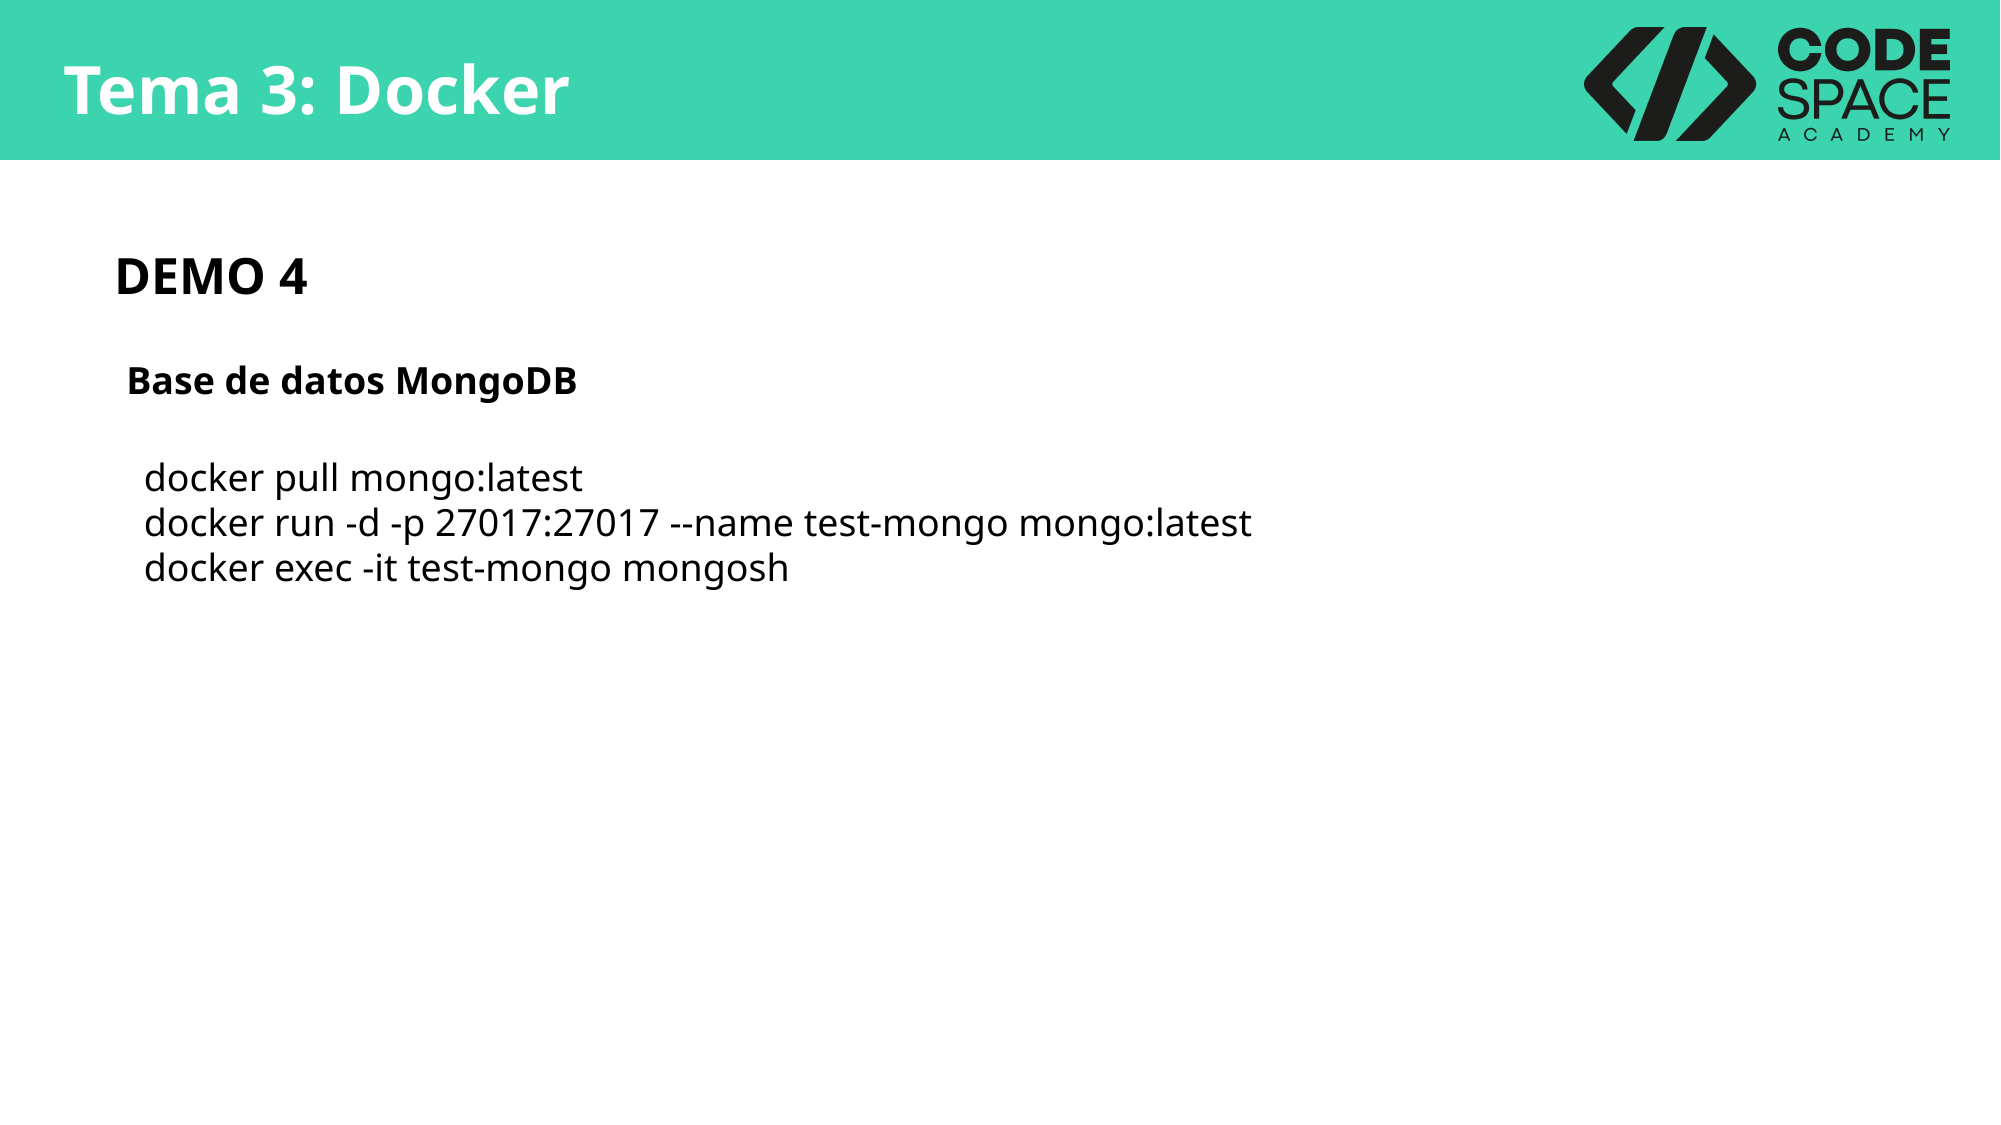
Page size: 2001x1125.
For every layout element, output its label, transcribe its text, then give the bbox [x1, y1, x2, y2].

text_box Tema 3: Docker [43, 36, 1458, 132]
picture [1584, 27, 1950, 141]
text_box docker pull mongo:latest docker run -d -p 27017:27017 --name test-mongo mongo:latest docker exec -it test-mongo mongosh [129, 446, 1930, 642]
text_box DEMO 4 [99, 236, 323, 312]
text_box [0, 0, 2000, 160]
text_box Base de datos MongoDB [111, 349, 594, 409]
